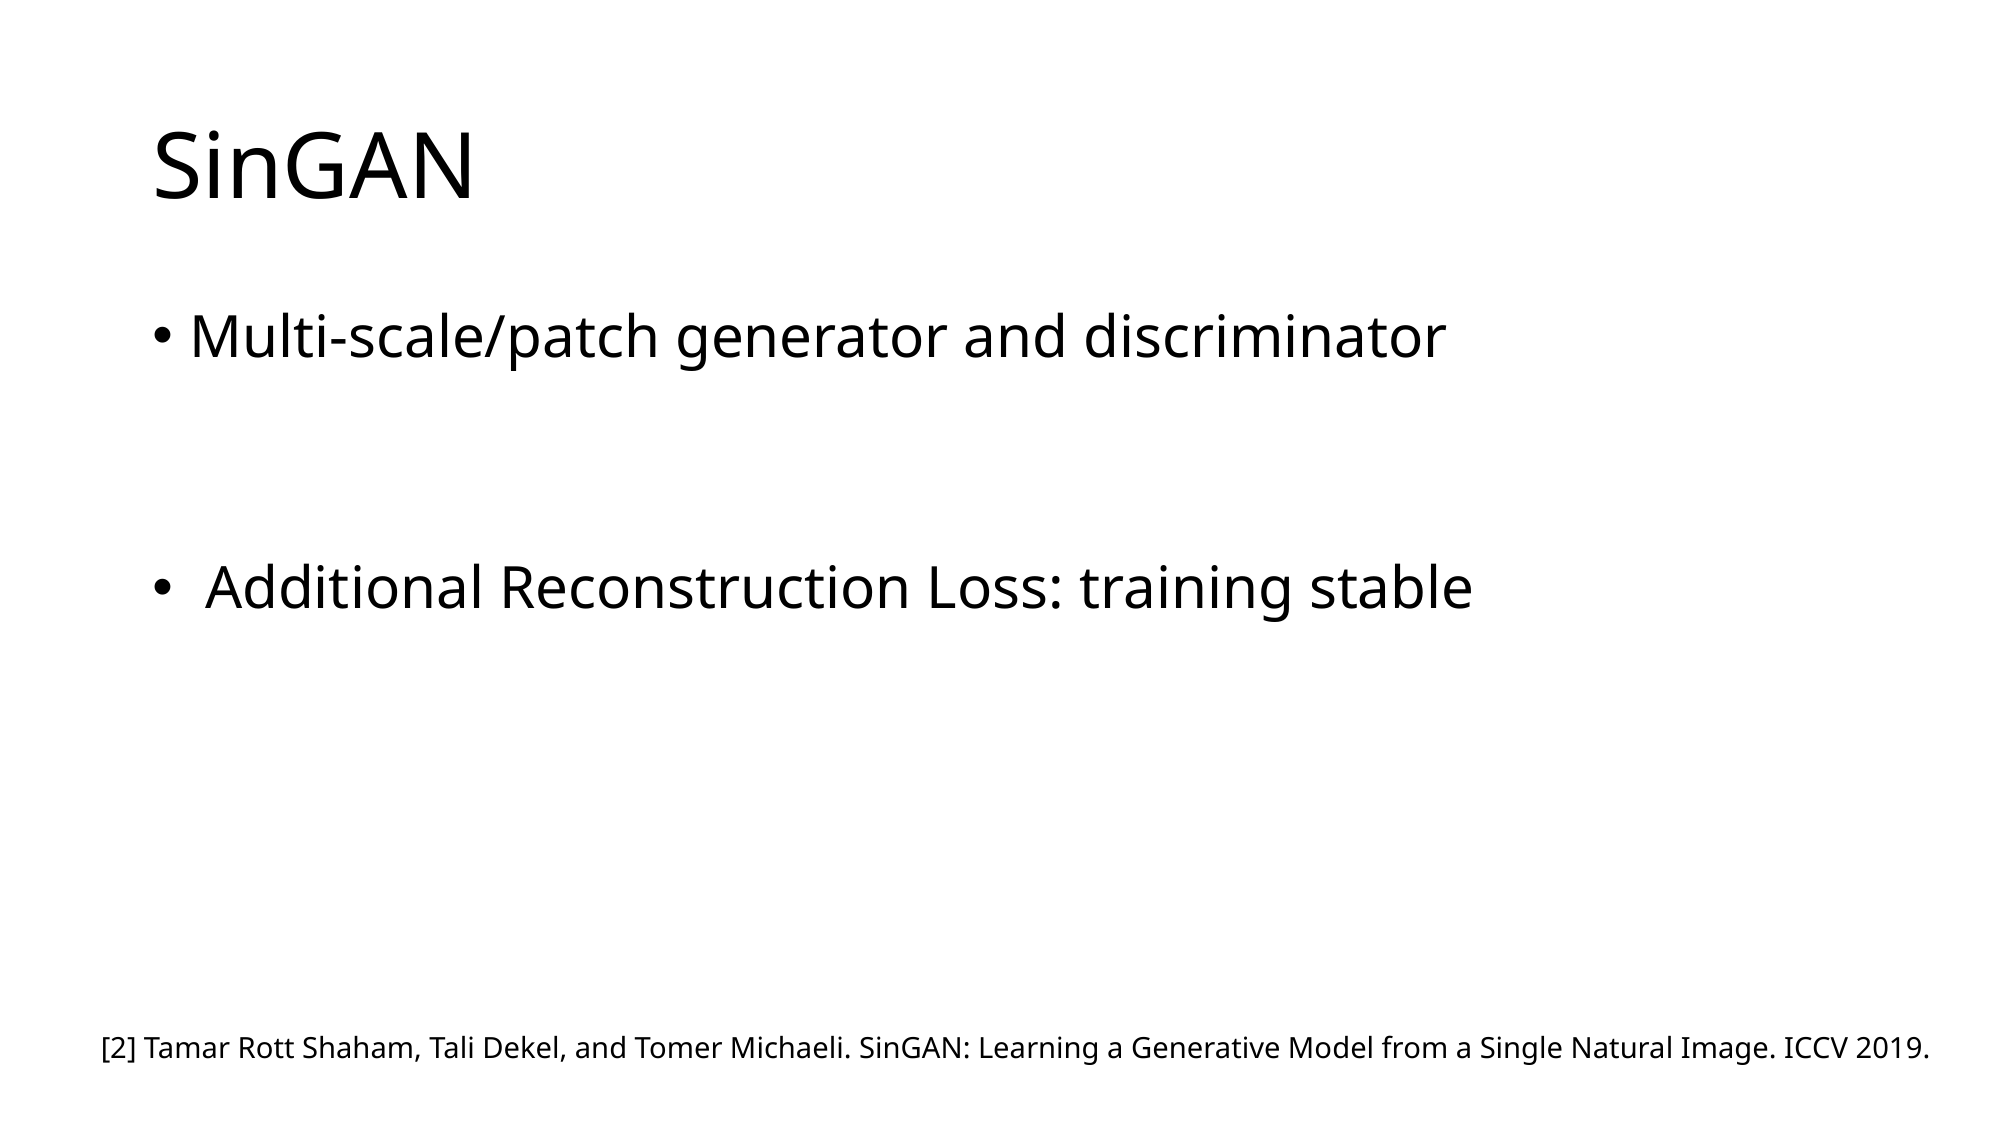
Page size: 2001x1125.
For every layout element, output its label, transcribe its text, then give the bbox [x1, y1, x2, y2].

title SinGAN [137, 59, 1863, 278]
text_box [2] Tamar Rott Shaham, Tali Dekel, and Tomer Michaeli. SinGAN: Learning a Generative Model from a Single Natural Image. ICCV 2019. [86, 1022, 1984, 1072]
list Multi-scale/patch generator and discriminator Additional Reconstruction Loss: training stable [137, 299, 1863, 1014]
